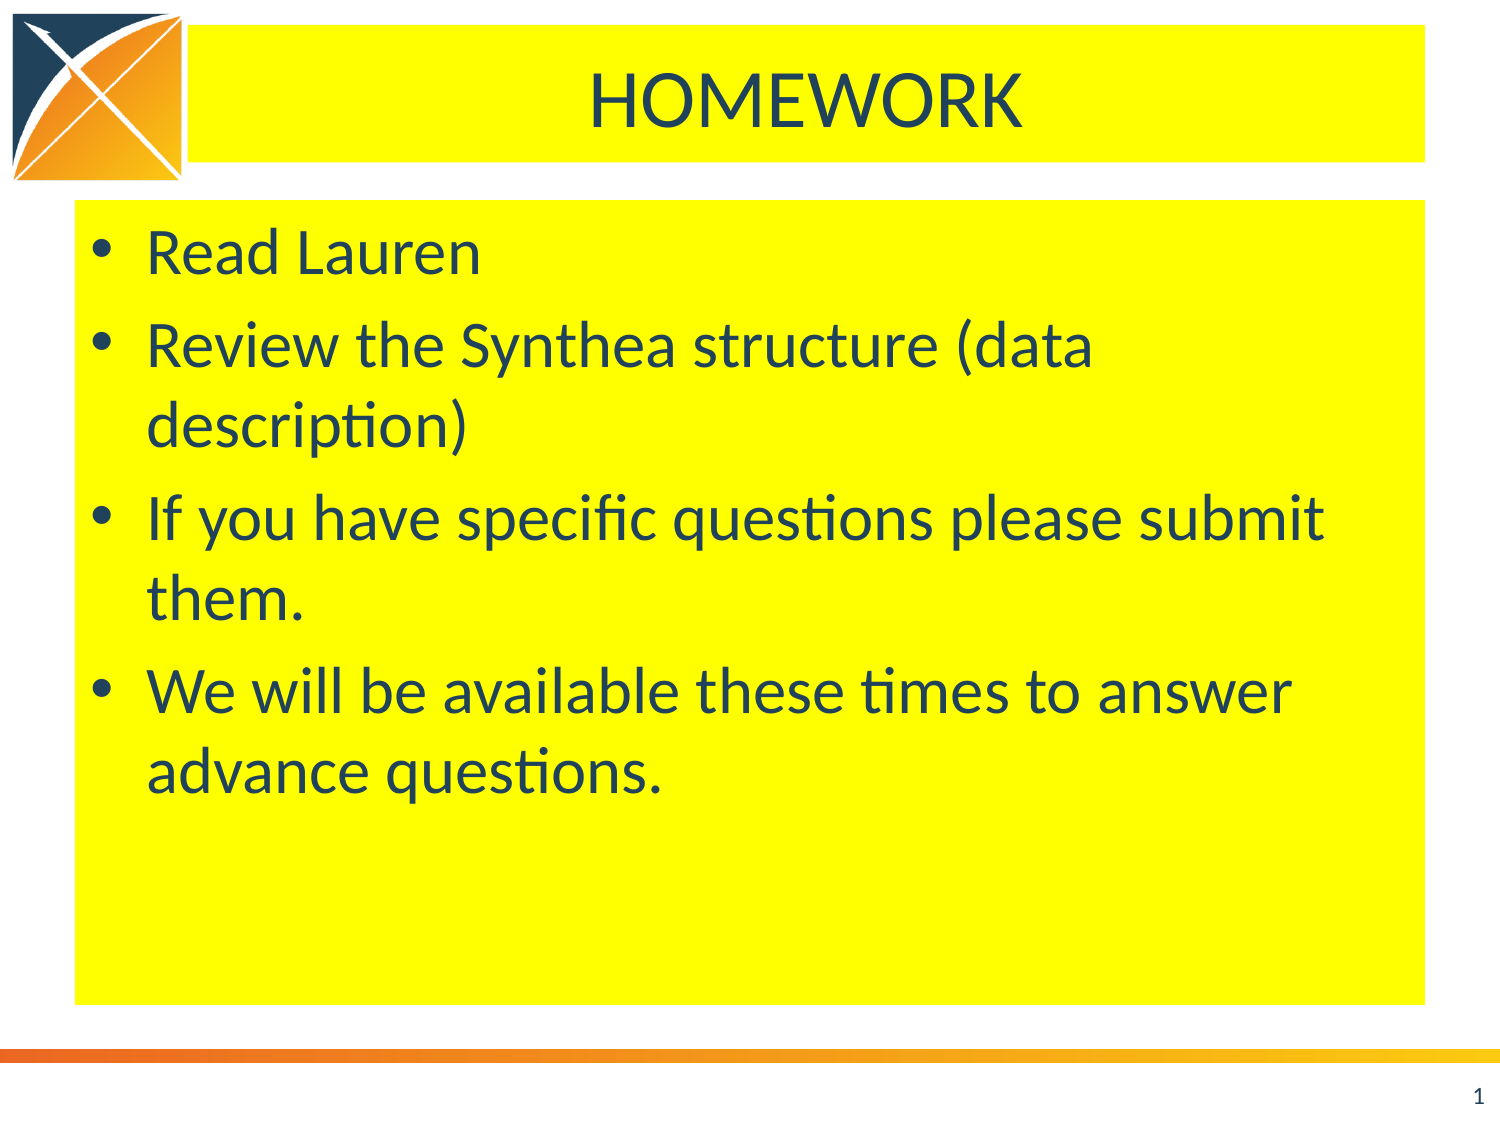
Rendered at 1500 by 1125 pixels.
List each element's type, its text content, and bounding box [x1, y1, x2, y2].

slide_number 1 [1149, 1065, 1500, 1125]
title HOMEWORK [187, 24, 1425, 163]
list Read Lauren Review the Synthea structure (data description) If you have specific questions please submit them. We will be available these times to answer advance questions. [75, 200, 1425, 1005]
picture [0, 0, 206, 200]
